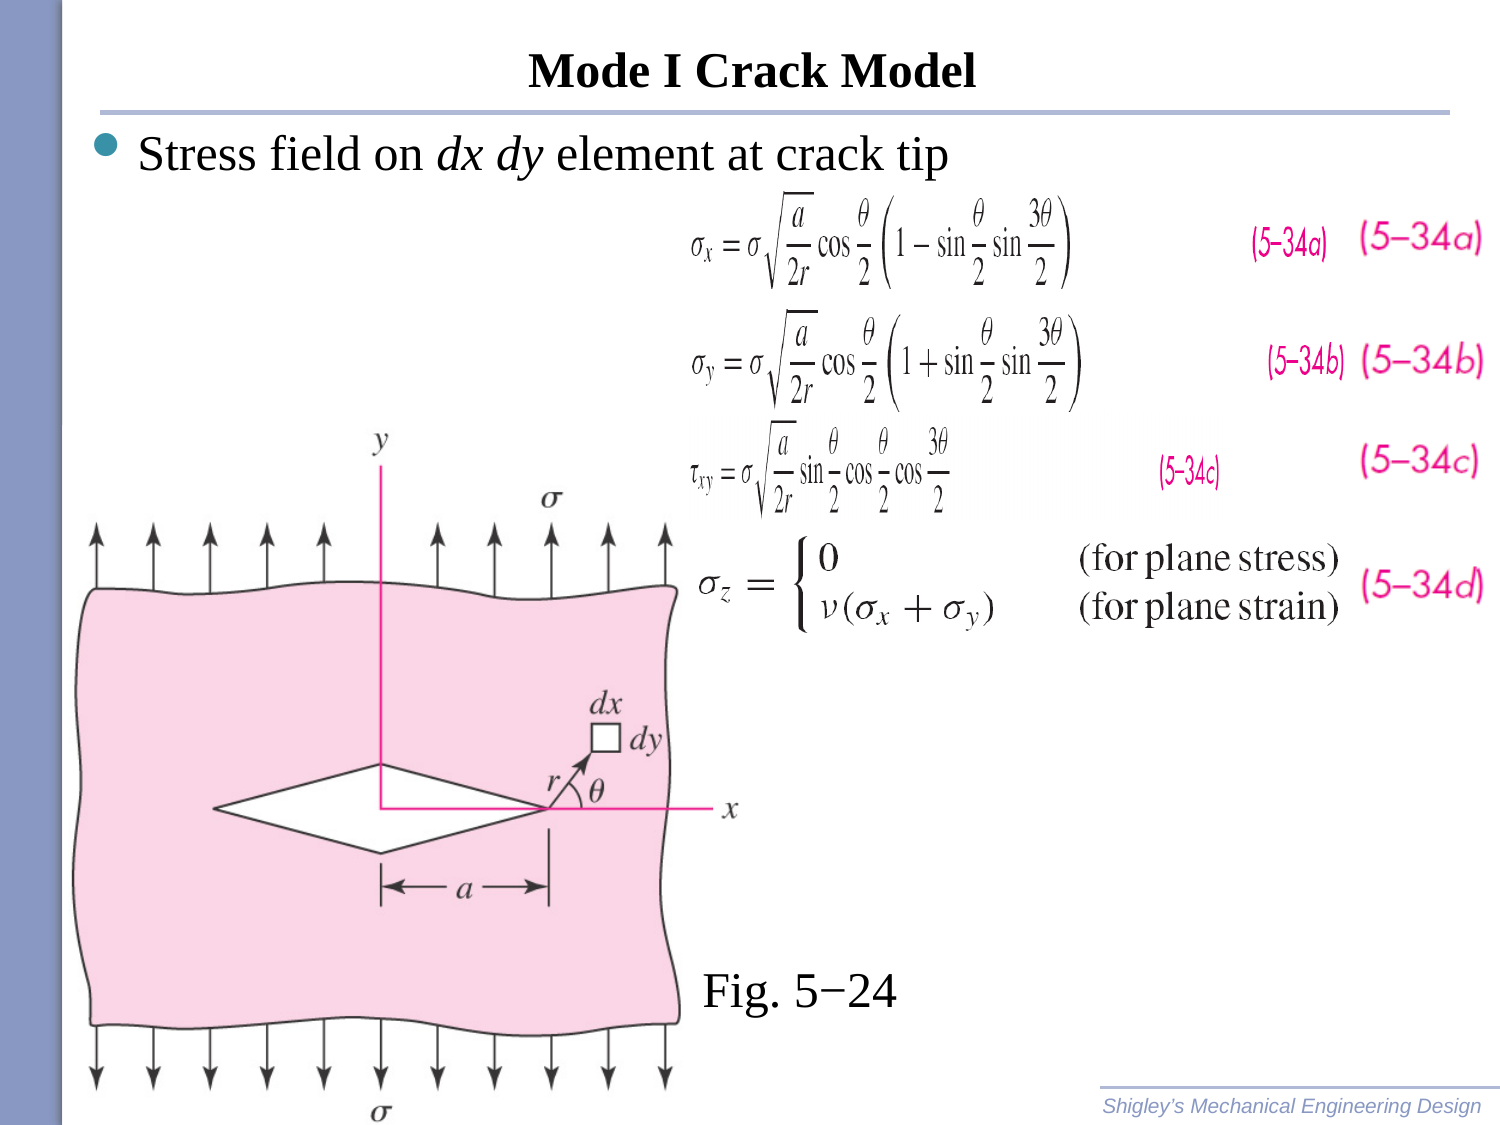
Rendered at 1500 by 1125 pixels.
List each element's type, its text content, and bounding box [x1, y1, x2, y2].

picture [1355, 337, 1488, 385]
picture [62, 184, 1351, 1125]
list Stress field on dx dy element at crack tip [62, 112, 1475, 288]
picture [1355, 562, 1488, 612]
footer Shigley’s Mechanical Engineering Design [1087, 1074, 1500, 1125]
picture [1355, 437, 1484, 487]
picture [1355, 212, 1488, 263]
text_box Fig. 5−24 [755, 949, 975, 1025]
title Mode I Crack Model [137, 30, 1368, 106]
